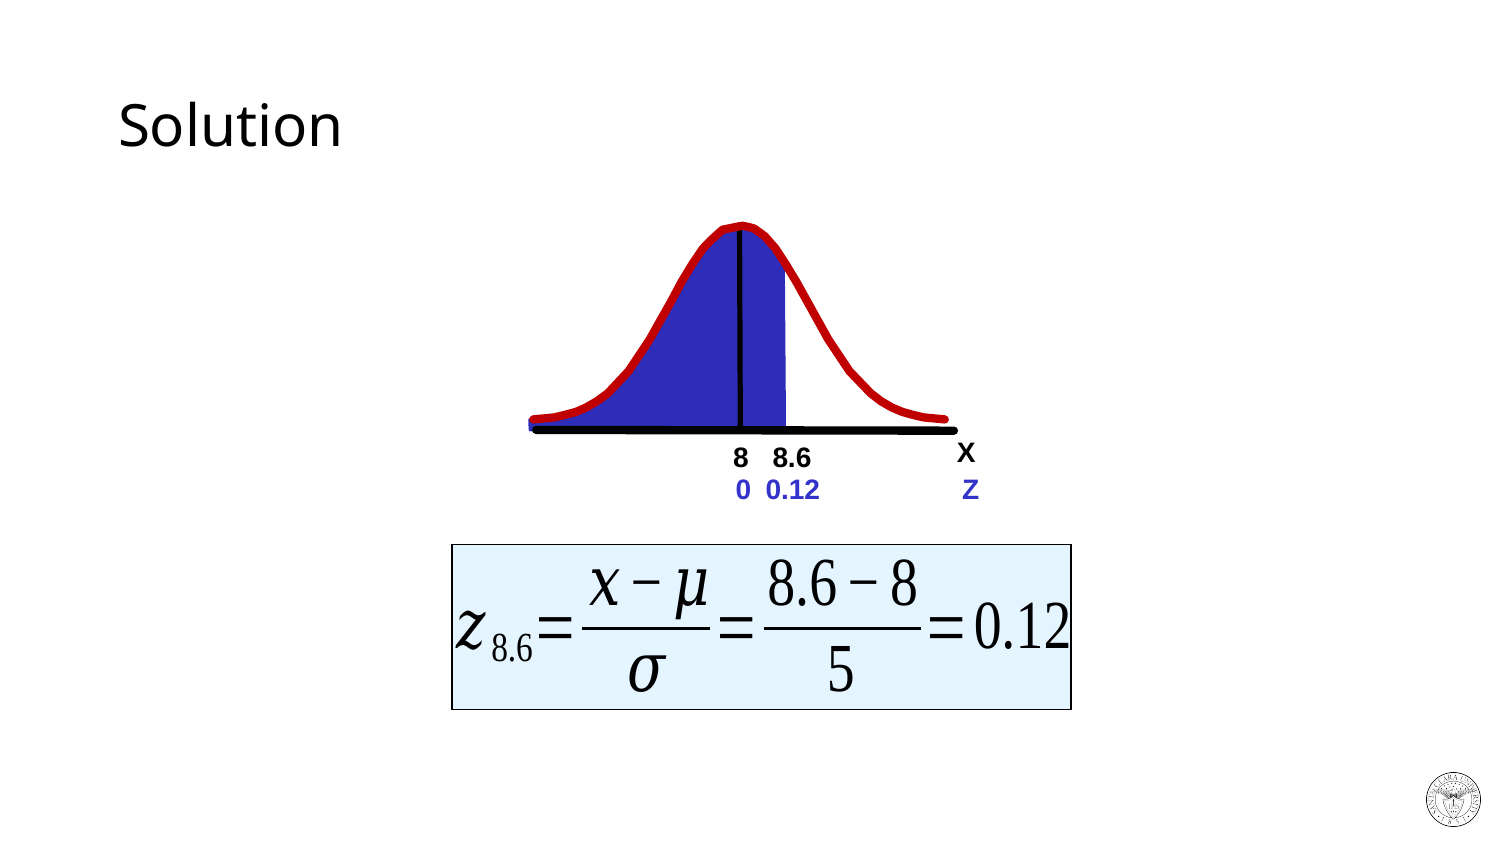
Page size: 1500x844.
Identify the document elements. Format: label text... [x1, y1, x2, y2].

picture [1426, 772, 1481, 827]
text_box 0 [716, 474, 763, 511]
text_box Z [950, 466, 998, 511]
text_box 0.12 [763, 474, 832, 511]
title Solution [103, 44, 1397, 169]
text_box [529, 214, 993, 474]
